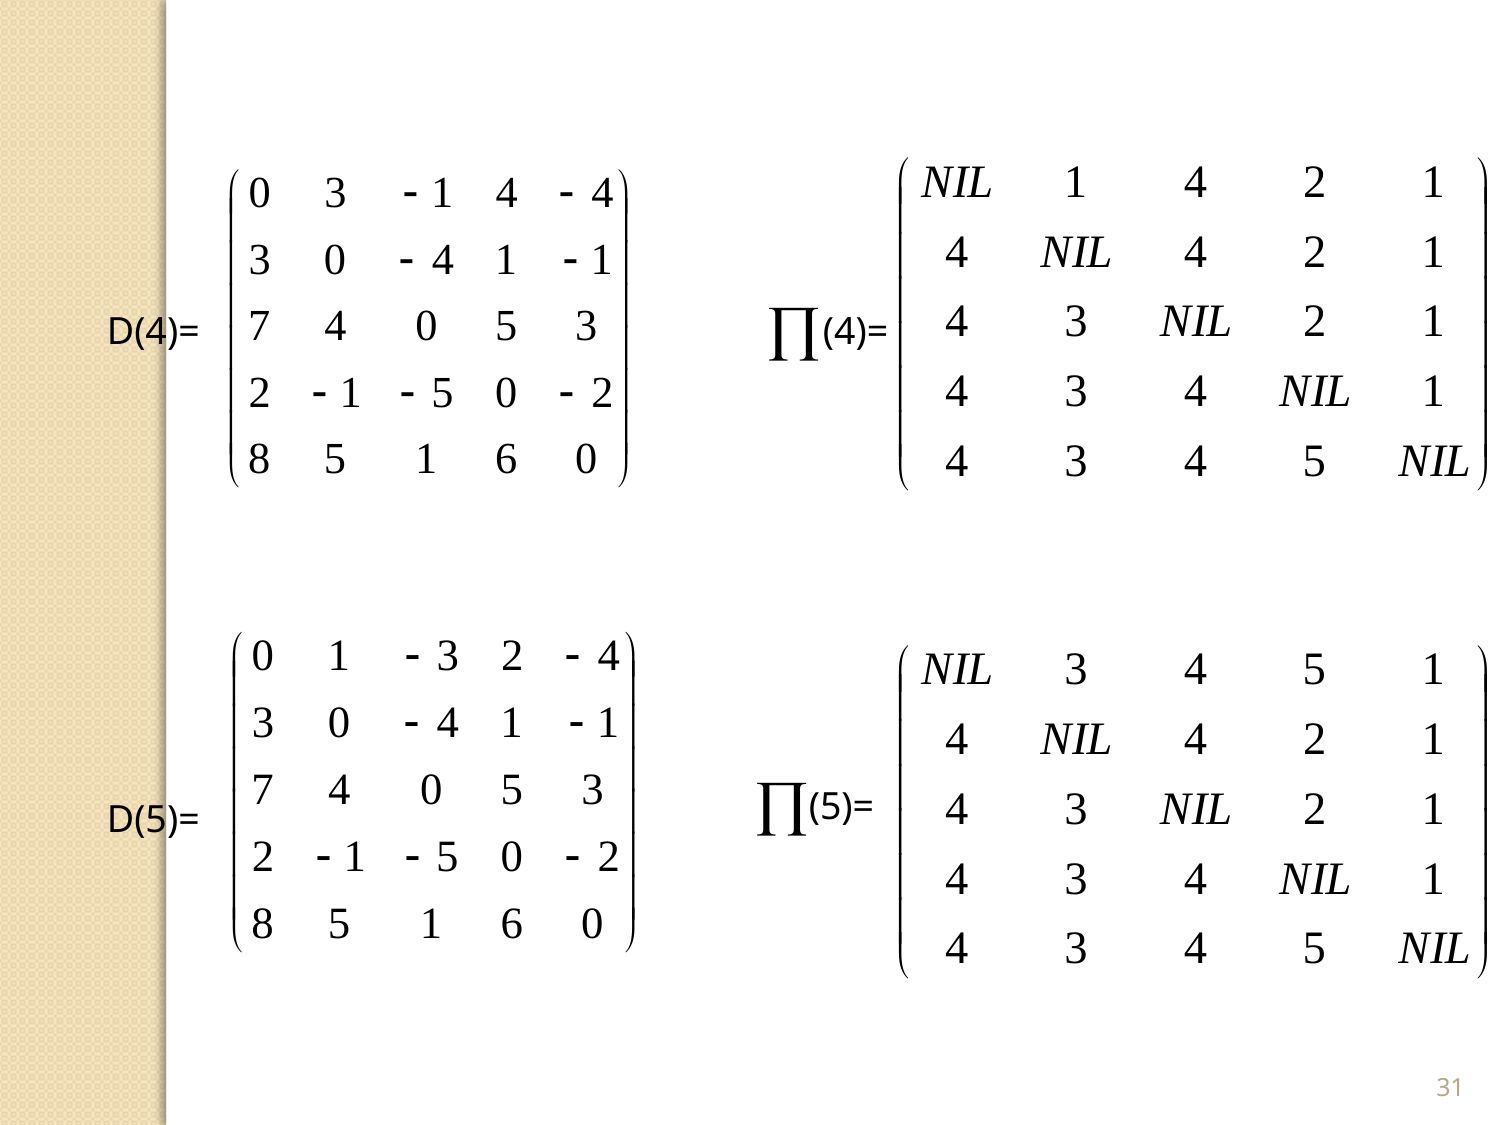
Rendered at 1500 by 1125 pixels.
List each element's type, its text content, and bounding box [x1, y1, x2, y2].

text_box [748, 774, 837, 846]
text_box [221, 162, 643, 496]
text_box (4)= [852, 299, 882, 360]
text_box D(5)= [92, 787, 215, 848]
slide_number 31 [1413, 1034, 1488, 1113]
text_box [889, 637, 1500, 987]
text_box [223, 624, 650, 961]
text_box D(4)= [92, 299, 214, 360]
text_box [761, 299, 850, 371]
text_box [889, 149, 1500, 500]
text_box (5)= [839, 774, 882, 835]
